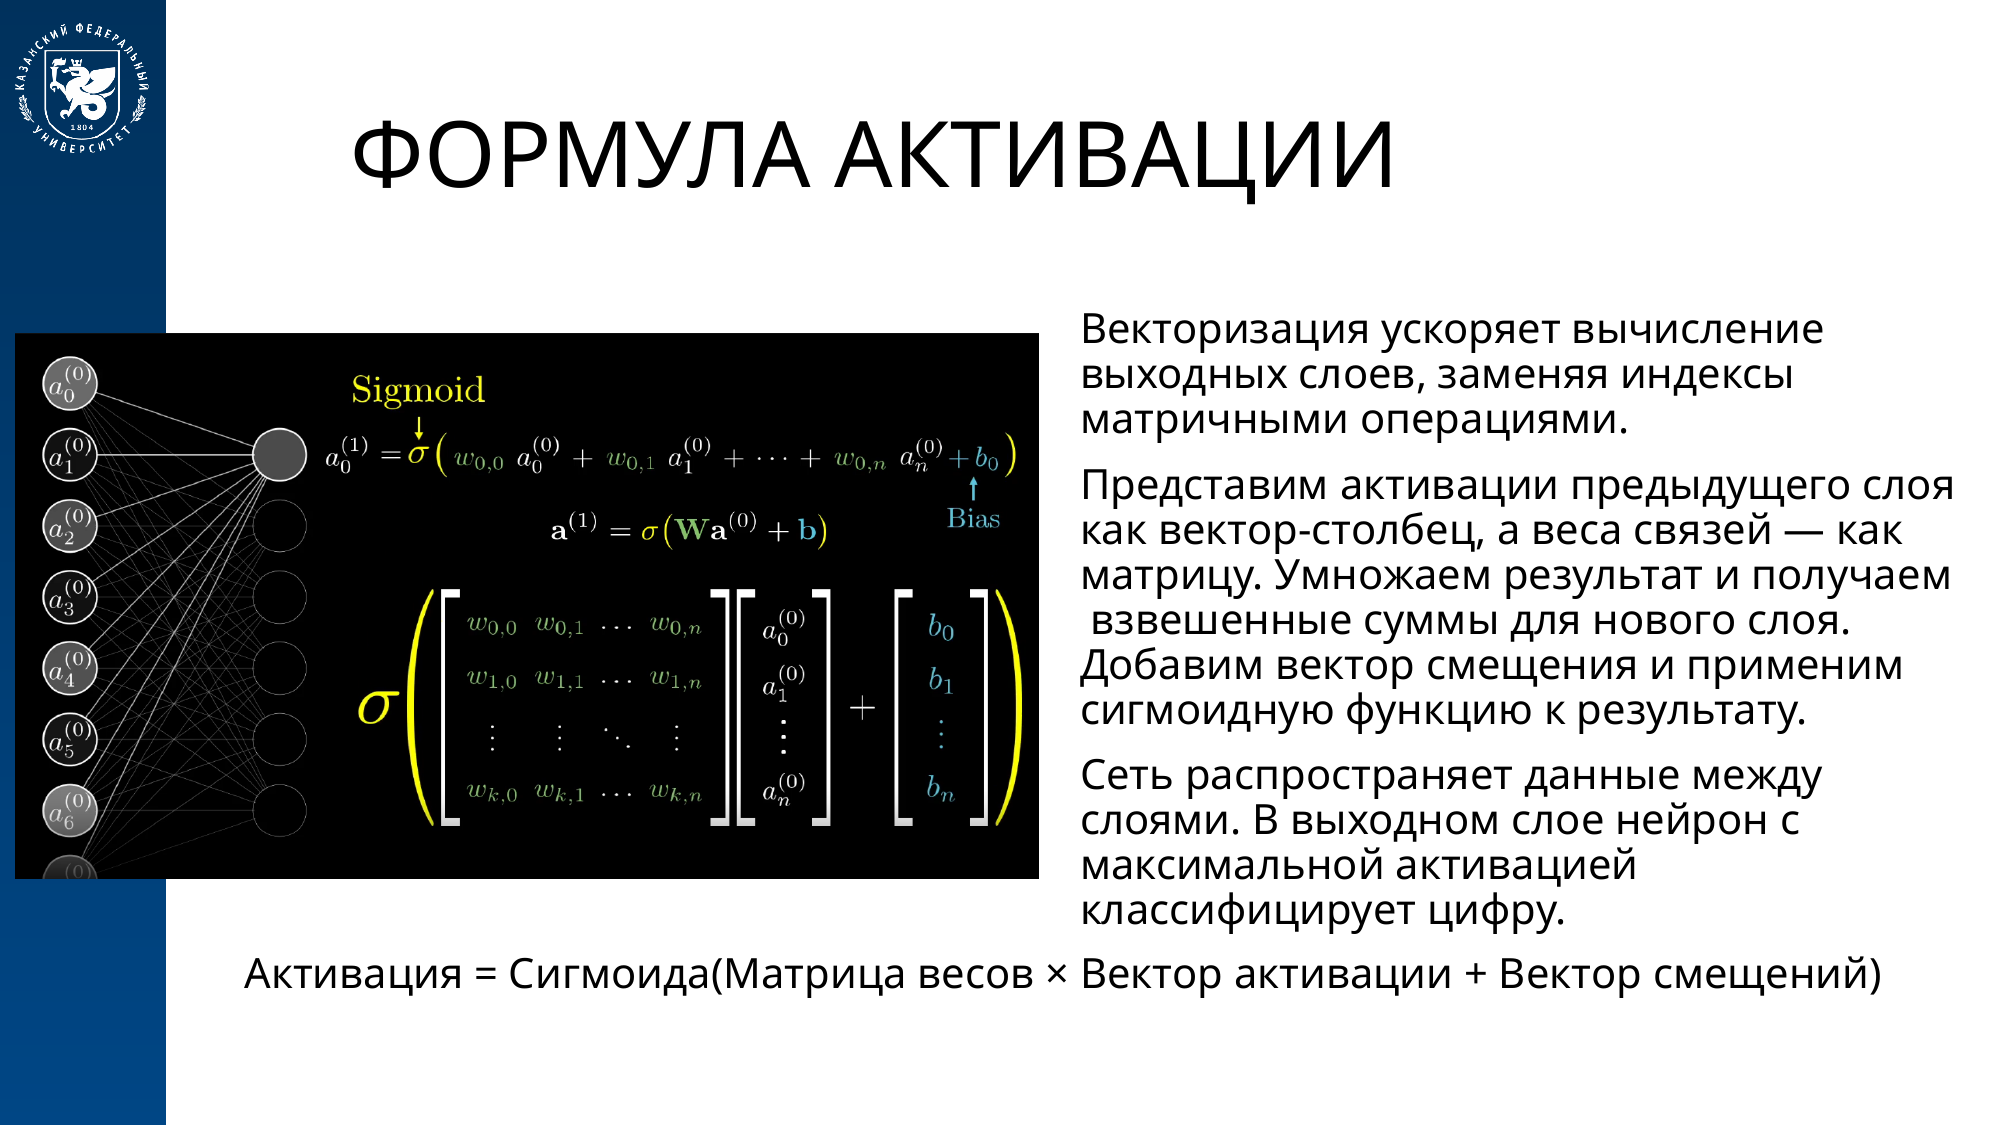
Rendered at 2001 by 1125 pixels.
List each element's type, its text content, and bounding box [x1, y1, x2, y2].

text_box ФОРМУЛА АКТИВАЦИИ [335, 48, 2000, 267]
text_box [15, 333, 1039, 879]
text_box Активация = Сигмоида(Матрица весов × Вектор активации + Вектор смещений) [229, 945, 1901, 1109]
text_box Векторизация ускоряет вычисление выходных слоев, заменяя индексы матричными операциями. Представим активации предыдущего слоя как вектор-столбец, а веса связей — как матрицу. Умножаем результат и получаем взвешенные суммы для нового слоя. Добавим вектор смещения и применим сигмоидную функцию к результату. Сеть распространяет данные между слоями. В выходном слое нейрон с максимальной активацией классифицирует цифру. [1065, 299, 1973, 912]
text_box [0, 0, 166, 1125]
